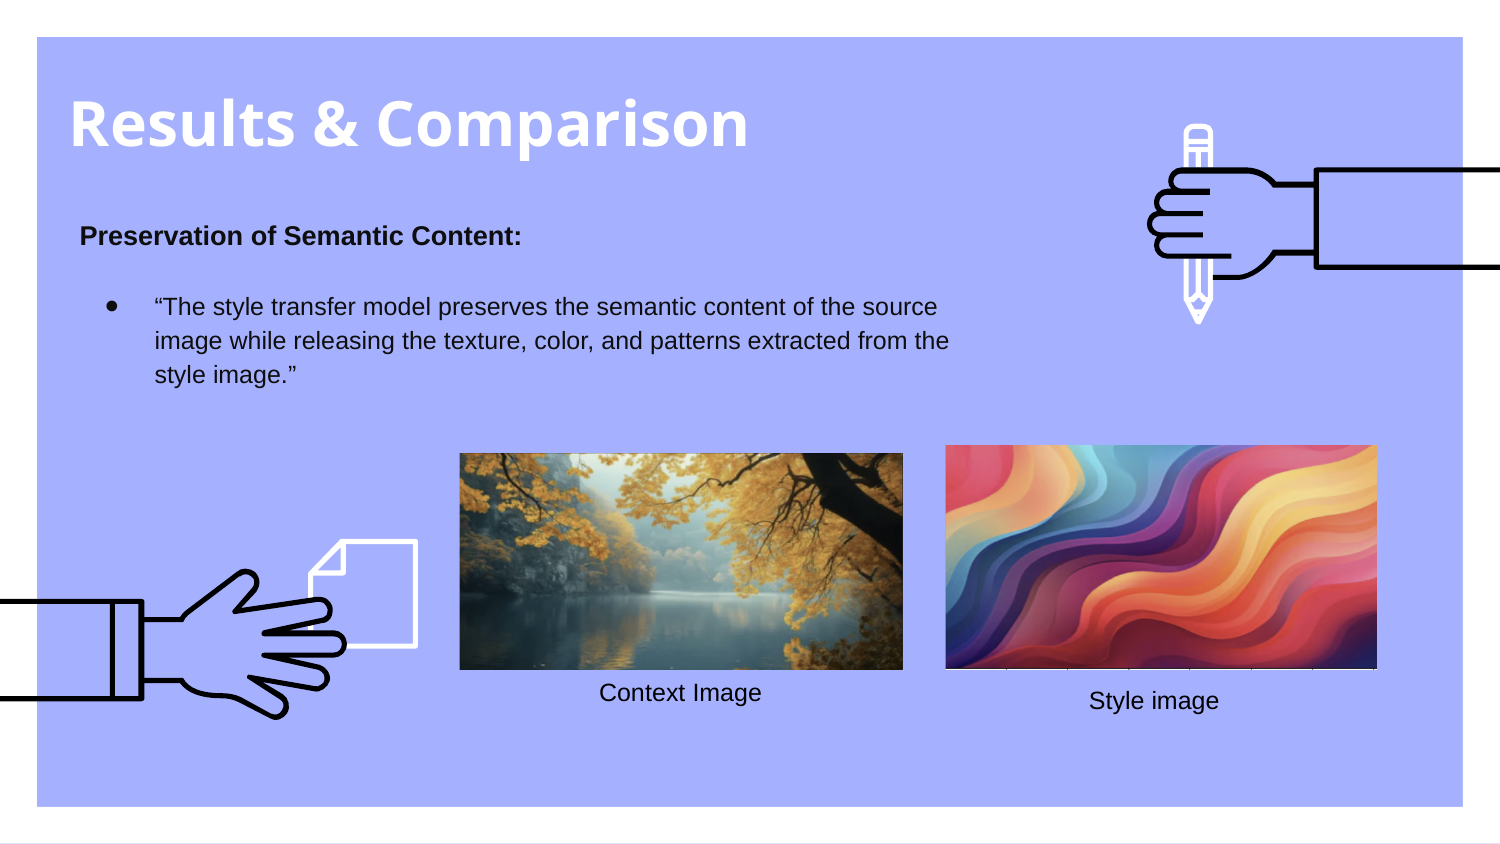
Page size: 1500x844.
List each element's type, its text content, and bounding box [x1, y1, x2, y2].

picture [945, 445, 1378, 670]
picture [459, 445, 904, 670]
text_box Style image [1073, 679, 1310, 730]
title Results & Comparison [53, 51, 1088, 175]
text_box Preservation of Semantic Content: “The style transfer model preserves the semantic content of the source image while releasing the texture, color, and patterns extracted from the style image.” [64, 198, 973, 404]
text_box Context Image [584, 679, 857, 722]
